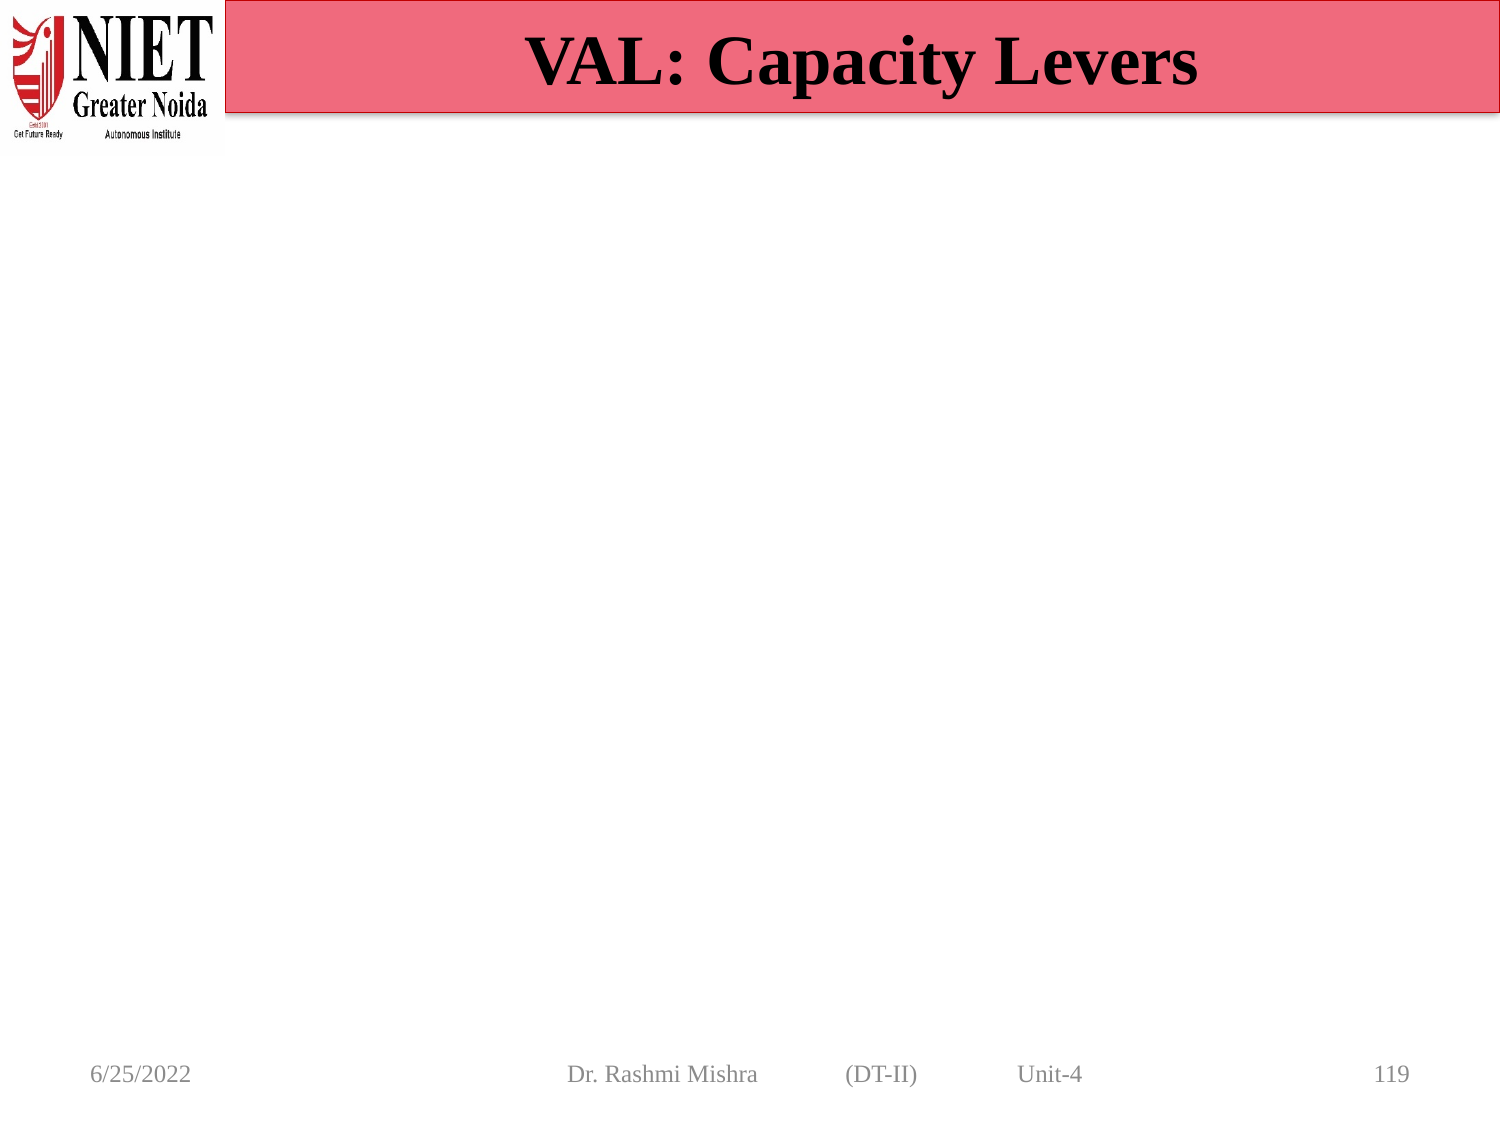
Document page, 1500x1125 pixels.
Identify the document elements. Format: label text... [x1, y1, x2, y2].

text_box VAL: Capacity Levers [226, 0, 1500, 113]
footer Dr. Rashmi Mishra (DT-II) Unit-4 [412, 1042, 1074, 1103]
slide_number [75, 1042, 412, 1103]
picture [0, 0, 226, 156]
slide_number 119 [1074, 1042, 1425, 1103]
